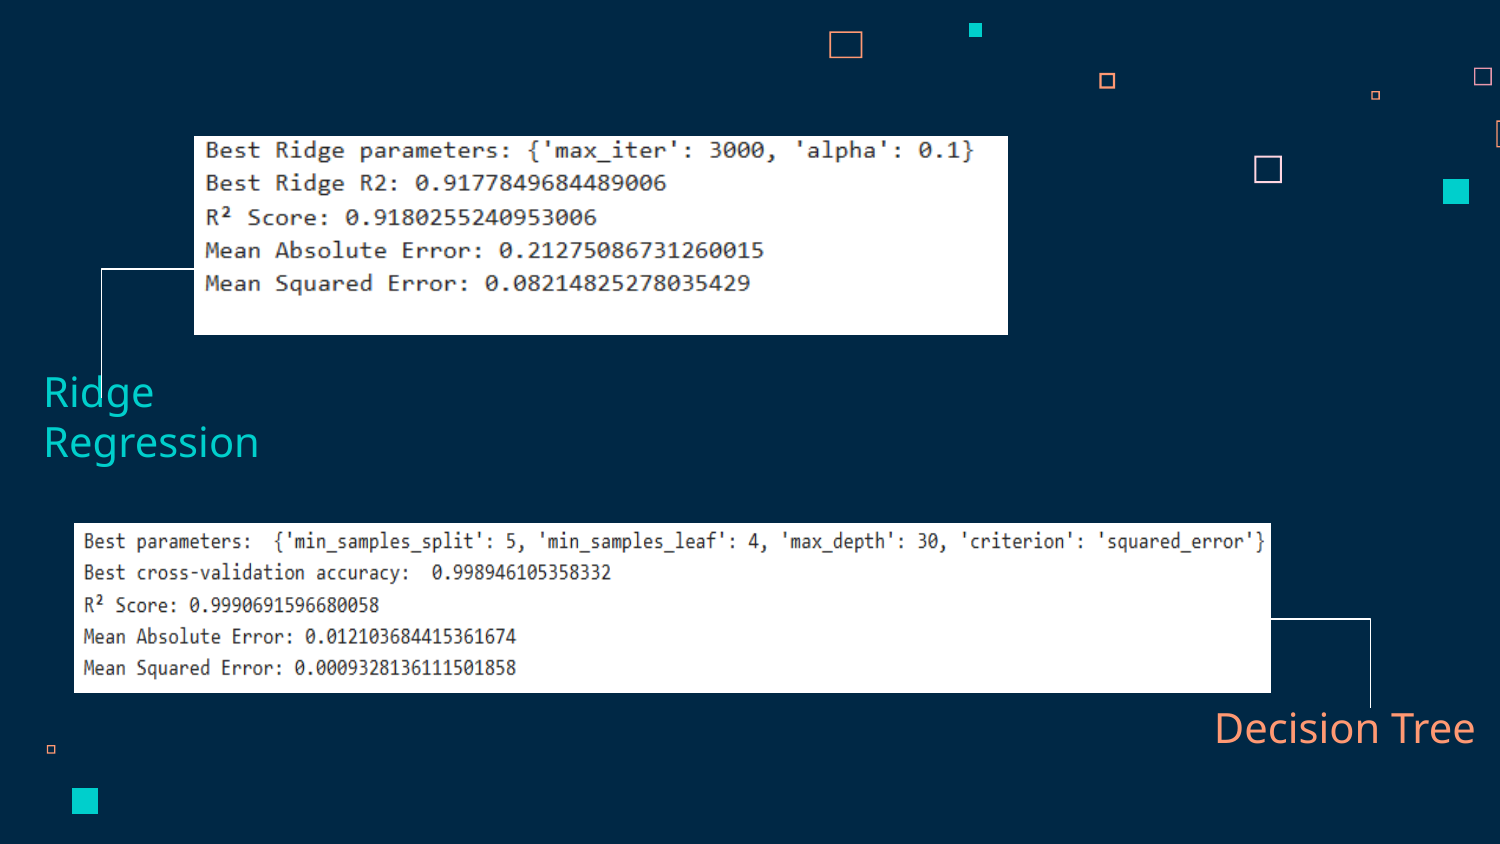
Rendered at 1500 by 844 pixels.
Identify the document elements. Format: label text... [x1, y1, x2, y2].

picture [74, 523, 1271, 693]
title Ridge Regression [28, 361, 388, 470]
text_box [829, 31, 863, 59]
picture [194, 135, 1008, 335]
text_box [25, 215, 189, 323]
title Decision Tree [1198, 679, 1500, 775]
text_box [1274, 563, 1405, 675]
